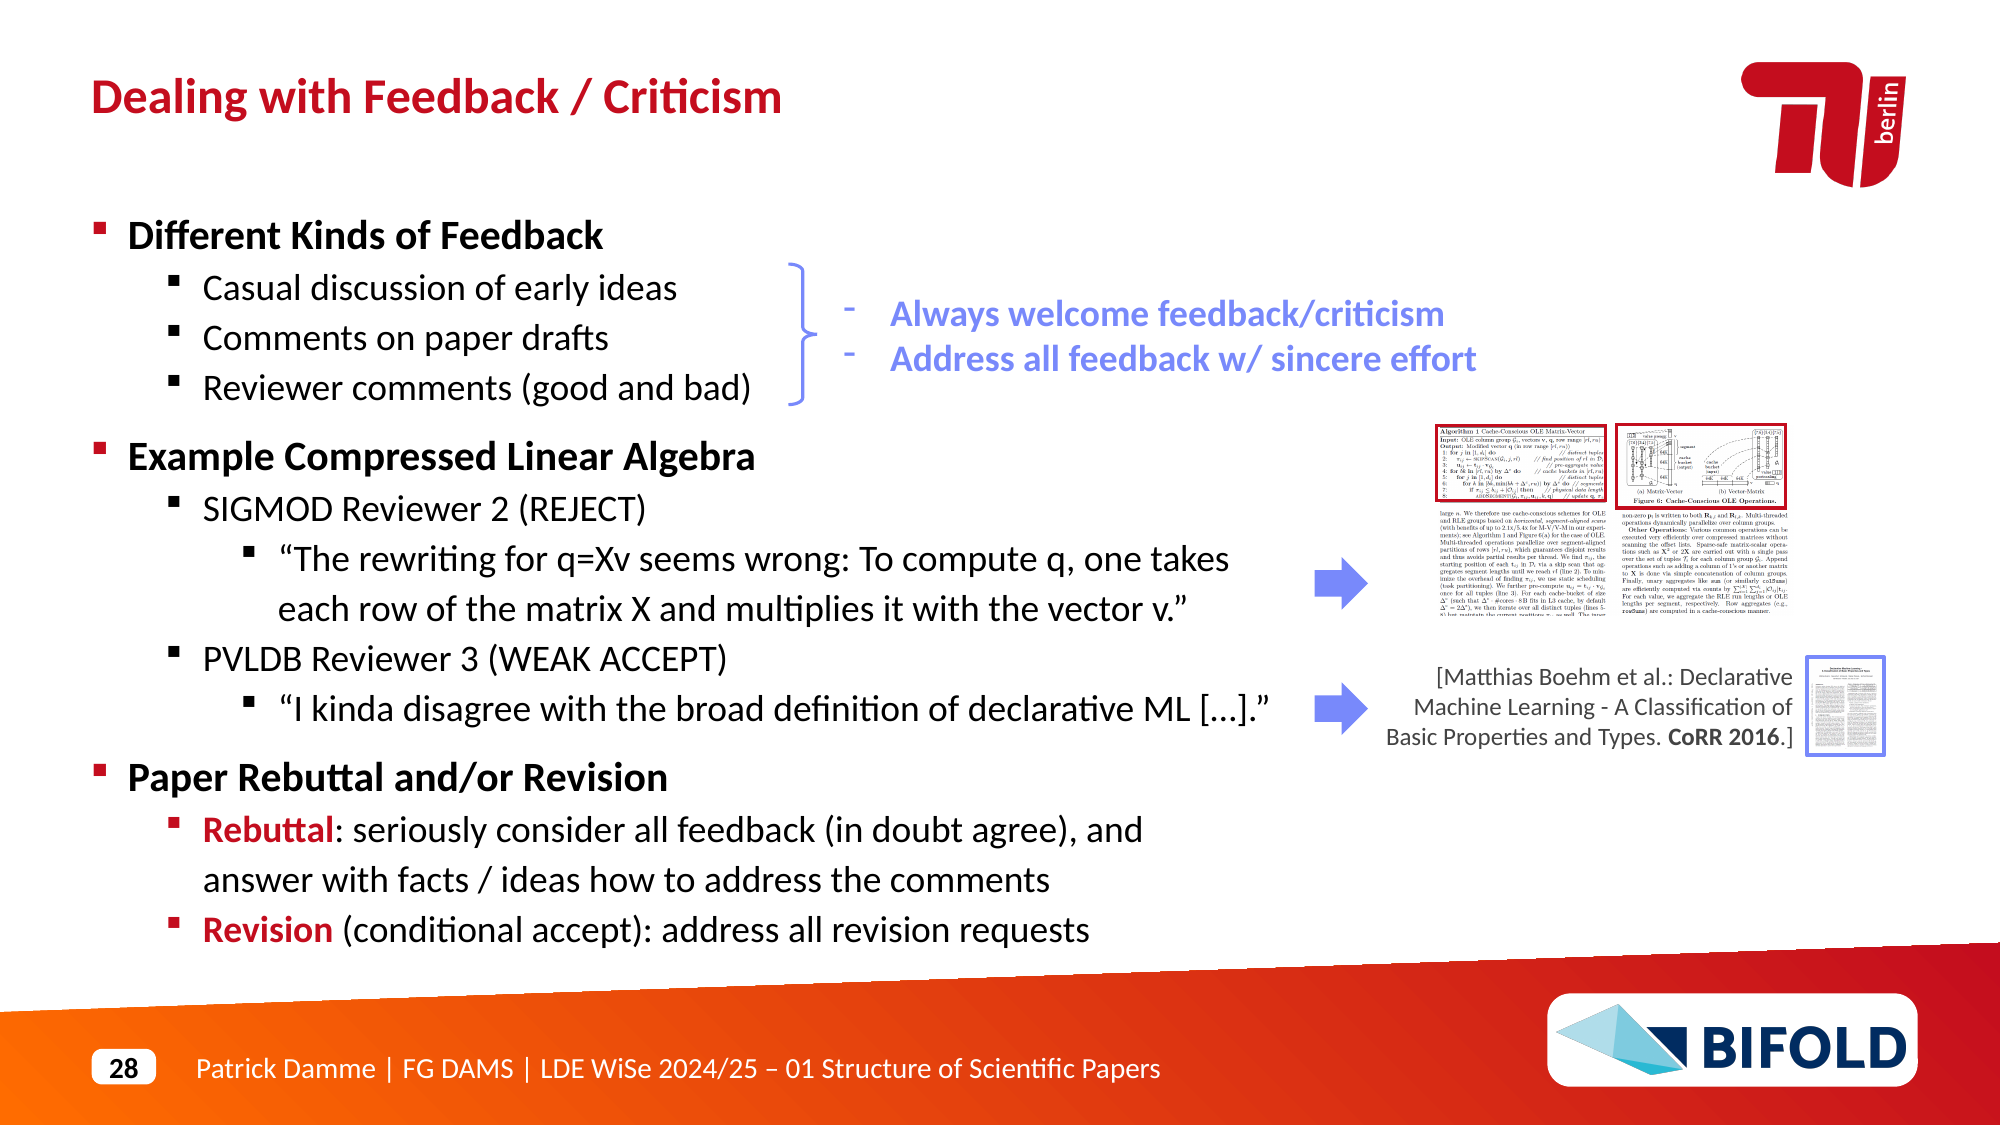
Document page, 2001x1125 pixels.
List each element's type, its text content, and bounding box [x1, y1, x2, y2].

picture [1809, 659, 1882, 754]
list Dealing with Feedback / Criticism [91, 65, 1455, 183]
picture [1741, 62, 1906, 188]
text_box Always welcome feedback/criticism Address all feedback w/ sincere effort [843, 281, 1516, 387]
picture [1556, 1004, 1906, 1075]
text_box [Matthias Boehm et al.: Declarative Machine Learning - A Classification of Basic Properties and Types. CoRR 2016.] [1348, 653, 1794, 758]
text_box [1313, 555, 1369, 611]
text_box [1436, 424, 1794, 616]
text_box [788, 263, 818, 406]
text_box [1313, 681, 1348, 737]
list Different Kinds of Feedback Casual discussion of early ideas Comments on paper drafts Reviewer comments (good and bad) Example Compressed Linear Algebra SIGMOD Reviewer 2 (REJECT) “The rewriting for q=Xv seems wrong: To compute q, one takes each row of the matrix X and multiplies it with the vector v.” PVLDB Reviewer 3 (WEAK ACCEPT) “I kinda disagree with the broad definition of declarative ML […].” Paper Rebuttal and/or Revision Rebuttal: seriously consider all feedback (in doubt agree), and answer with facts / ideas how to address the comments Revision (conditional accept): address all revision requests [90, 208, 1908, 948]
